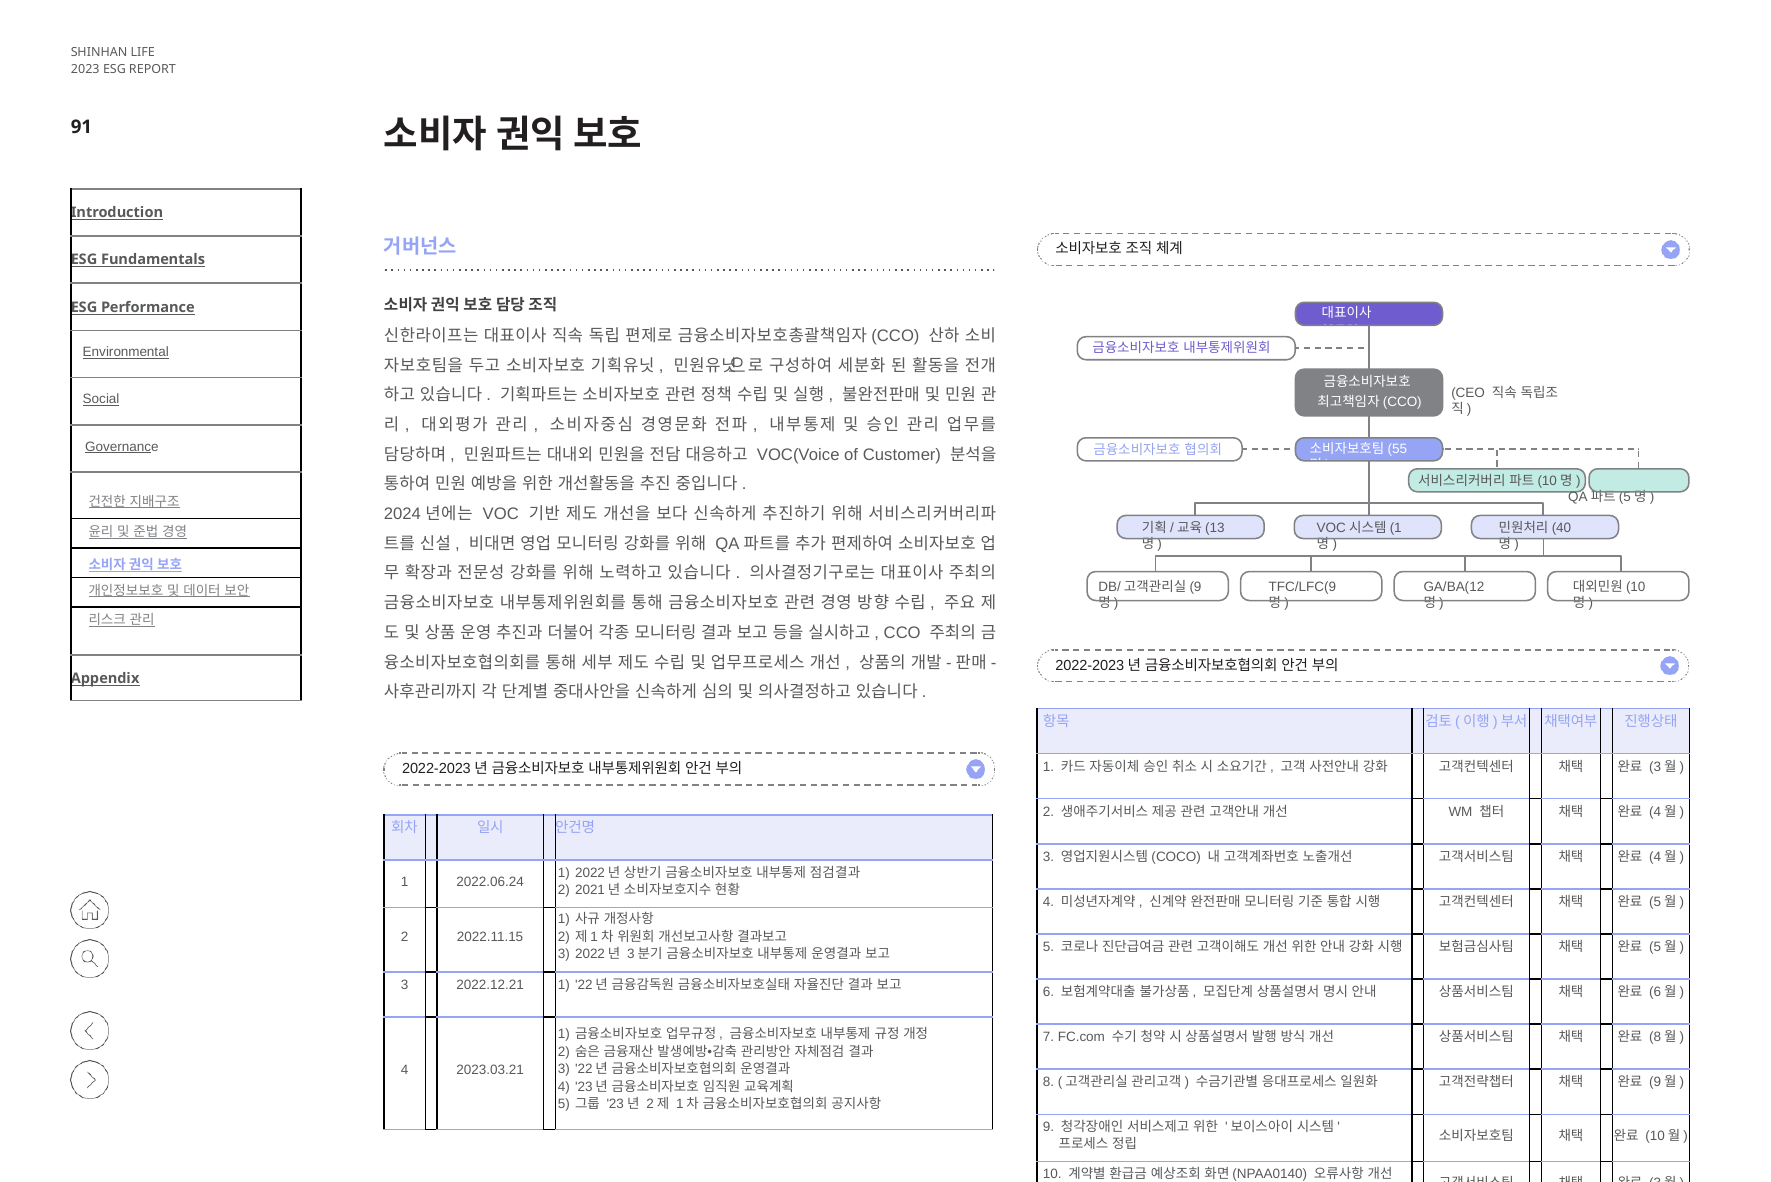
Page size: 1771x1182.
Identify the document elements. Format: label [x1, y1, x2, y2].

table_cell [1413, 890, 1423, 933]
table_cell [1413, 1070, 1423, 1114]
table_cell [72, 608, 300, 654]
table_cell [1424, 845, 1529, 888]
table_cell [1542, 754, 1600, 798]
table_cell [72, 284, 300, 330]
table_cell [1601, 980, 1612, 1023]
table_cell [1038, 754, 1411, 798]
text_box [381, 282, 998, 702]
table_cell [1424, 935, 1529, 978]
table_cell [1613, 1070, 1689, 1114]
picture [70, 1060, 109, 1099]
text_box [1036, 233, 1690, 266]
table_cell [1542, 980, 1600, 1023]
table_cell [1613, 799, 1689, 843]
table_header [426, 816, 436, 859]
table_cell [1530, 1162, 1541, 1182]
text_box [383, 752, 996, 786]
table_cell [1038, 1025, 1411, 1068]
table_cell [556, 1018, 992, 1129]
table_cell [1613, 754, 1689, 798]
table_cell [1530, 1025, 1541, 1068]
table_cell [1413, 1115, 1423, 1161]
table_cell [1424, 890, 1529, 933]
table_cell [1601, 799, 1612, 843]
table_cell [72, 578, 300, 606]
table_cell [385, 908, 425, 971]
table_cell [556, 973, 992, 1016]
table_cell [1542, 890, 1600, 933]
table_cell [438, 973, 543, 1016]
picture [70, 1011, 109, 1050]
table_cell [1413, 1162, 1423, 1182]
table_header [544, 816, 555, 859]
table_cell [1424, 1115, 1529, 1161]
table_cell [544, 973, 555, 1016]
table_cell [1424, 754, 1529, 798]
table_cell [1601, 845, 1612, 888]
table_header [1601, 709, 1612, 753]
text_box [1096, 602, 1219, 610]
table_cell [1601, 754, 1612, 798]
table_cell [426, 1018, 436, 1129]
text_box [1421, 602, 1508, 610]
table_header [1542, 709, 1600, 753]
table_cell [1613, 1025, 1689, 1068]
table_cell [426, 973, 436, 1016]
table_cell [1530, 890, 1541, 933]
table_cell [556, 908, 992, 971]
table_cell [72, 473, 300, 518]
table_cell [1601, 1162, 1612, 1182]
table_cell [1530, 754, 1541, 798]
table_cell [1038, 845, 1411, 888]
text_box [68, 112, 95, 137]
table_cell [1424, 1162, 1529, 1182]
table_cell [426, 908, 436, 971]
table_cell [1530, 799, 1541, 843]
table_cell [1542, 1025, 1600, 1068]
table_cell [1601, 935, 1612, 978]
table_cell [72, 519, 300, 547]
table_cell [1530, 935, 1541, 978]
table_cell [1038, 935, 1411, 978]
table_cell [438, 908, 543, 971]
table_cell [72, 426, 300, 471]
table_cell [1601, 1070, 1612, 1114]
picture [728, 357, 745, 372]
table_cell [1542, 1070, 1600, 1114]
table_header [1530, 709, 1541, 753]
table_cell [438, 1018, 543, 1129]
table_cell [1613, 935, 1689, 978]
table_cell [426, 861, 436, 907]
table_cell [1038, 1162, 1411, 1182]
table_cell [1413, 935, 1423, 978]
picture [70, 890, 109, 930]
table_header [438, 816, 543, 859]
table_cell [544, 908, 555, 971]
table_cell [1542, 1162, 1600, 1182]
table_cell [1038, 1070, 1411, 1114]
table_cell [1601, 890, 1612, 933]
table_cell [385, 861, 425, 907]
table_cell [72, 549, 300, 577]
table_cell [1038, 799, 1411, 843]
text_box [1077, 302, 1690, 610]
table_cell [1038, 890, 1411, 933]
table_cell [1613, 1115, 1689, 1161]
table_cell [385, 973, 425, 1016]
table_header [556, 816, 992, 859]
table_cell [1424, 980, 1529, 1023]
table_cell [1530, 1115, 1541, 1161]
table_cell [1613, 890, 1689, 933]
table_cell [1542, 845, 1600, 888]
table_cell [1601, 1025, 1612, 1068]
table_cell [1613, 1162, 1689, 1182]
table_cell [1542, 935, 1600, 978]
table_cell [1613, 980, 1689, 1023]
text_box [1036, 649, 1690, 683]
table_cell [544, 861, 555, 907]
title [381, 107, 870, 308]
table_cell [1413, 799, 1423, 843]
table_cell [385, 1018, 425, 1129]
table_header [72, 190, 300, 235]
table_header [1413, 709, 1423, 753]
table_cell [1038, 980, 1411, 1023]
table_cell [1413, 1025, 1423, 1068]
table_cell [1530, 845, 1541, 888]
table_cell [72, 331, 300, 377]
table_header [1424, 709, 1529, 753]
table_cell [1530, 980, 1541, 1023]
table_cell [1413, 754, 1423, 798]
table_cell [72, 378, 300, 424]
table_cell [1424, 1070, 1529, 1114]
table_cell [1542, 1115, 1600, 1161]
table_cell [1038, 1115, 1411, 1161]
table_cell [556, 861, 992, 907]
table_header [385, 816, 425, 859]
table_cell [72, 656, 300, 700]
table_cell [1542, 799, 1600, 843]
table_header [1613, 709, 1689, 753]
picture [70, 939, 109, 979]
table_cell [1413, 980, 1423, 1023]
table_cell [1424, 799, 1529, 843]
table_cell [544, 1018, 555, 1129]
table_cell [1424, 1025, 1529, 1068]
table_cell [1601, 1115, 1612, 1161]
table_cell [72, 237, 300, 282]
table_cell [1530, 1070, 1541, 1114]
table_cell [1413, 845, 1423, 888]
text_box [1570, 602, 1665, 610]
table_header [1038, 709, 1411, 753]
table_cell [438, 861, 543, 907]
table_cell [1613, 845, 1689, 888]
text_box [68, 40, 185, 76]
